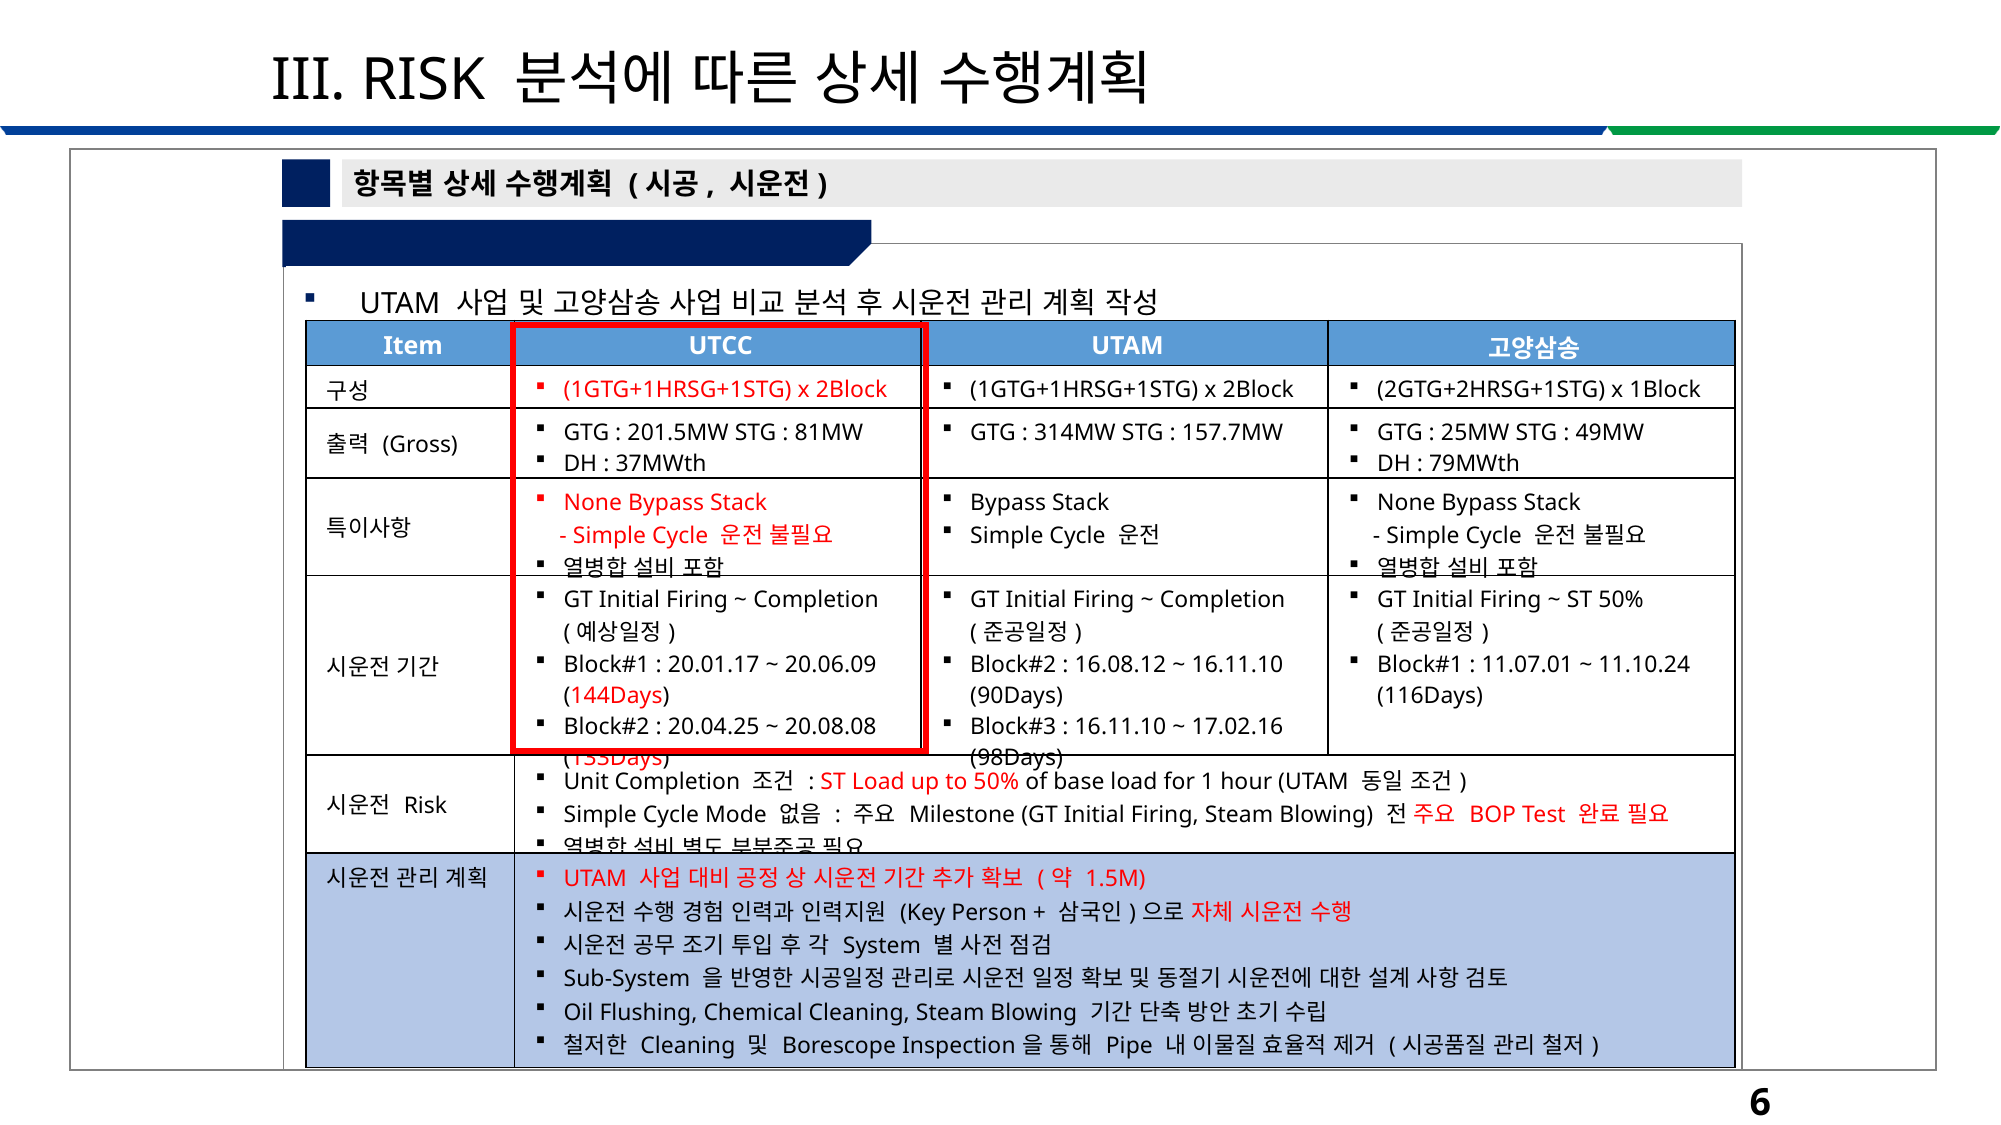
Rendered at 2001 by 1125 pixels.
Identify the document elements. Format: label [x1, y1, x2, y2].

table_header [288, 268, 1672, 1031]
table_cell [307, 576, 514, 754]
table_header [1329, 321, 1734, 365]
table_cell [922, 576, 1327, 754]
table_cell [1329, 409, 1734, 477]
table_cell [307, 854, 514, 1067]
table_cell [307, 479, 512, 575]
picture [0, 126, 2000, 135]
table_cell [515, 854, 1734, 1067]
table_header [307, 321, 514, 365]
table_cell [307, 756, 514, 852]
table_cell [927, 479, 1327, 575]
table_cell [927, 366, 1327, 407]
table_cell [1329, 479, 1734, 575]
text_box [256, 33, 1167, 118]
table_header [922, 321, 1327, 365]
table_cell [927, 409, 1327, 477]
table_cell [1329, 576, 1734, 754]
table_cell [307, 366, 512, 407]
table_cell [307, 409, 512, 477]
text_box [282, 159, 1743, 207]
table_cell [515, 756, 1734, 852]
text_box [282, 218, 1796, 1111]
table_cell [1329, 366, 1734, 407]
